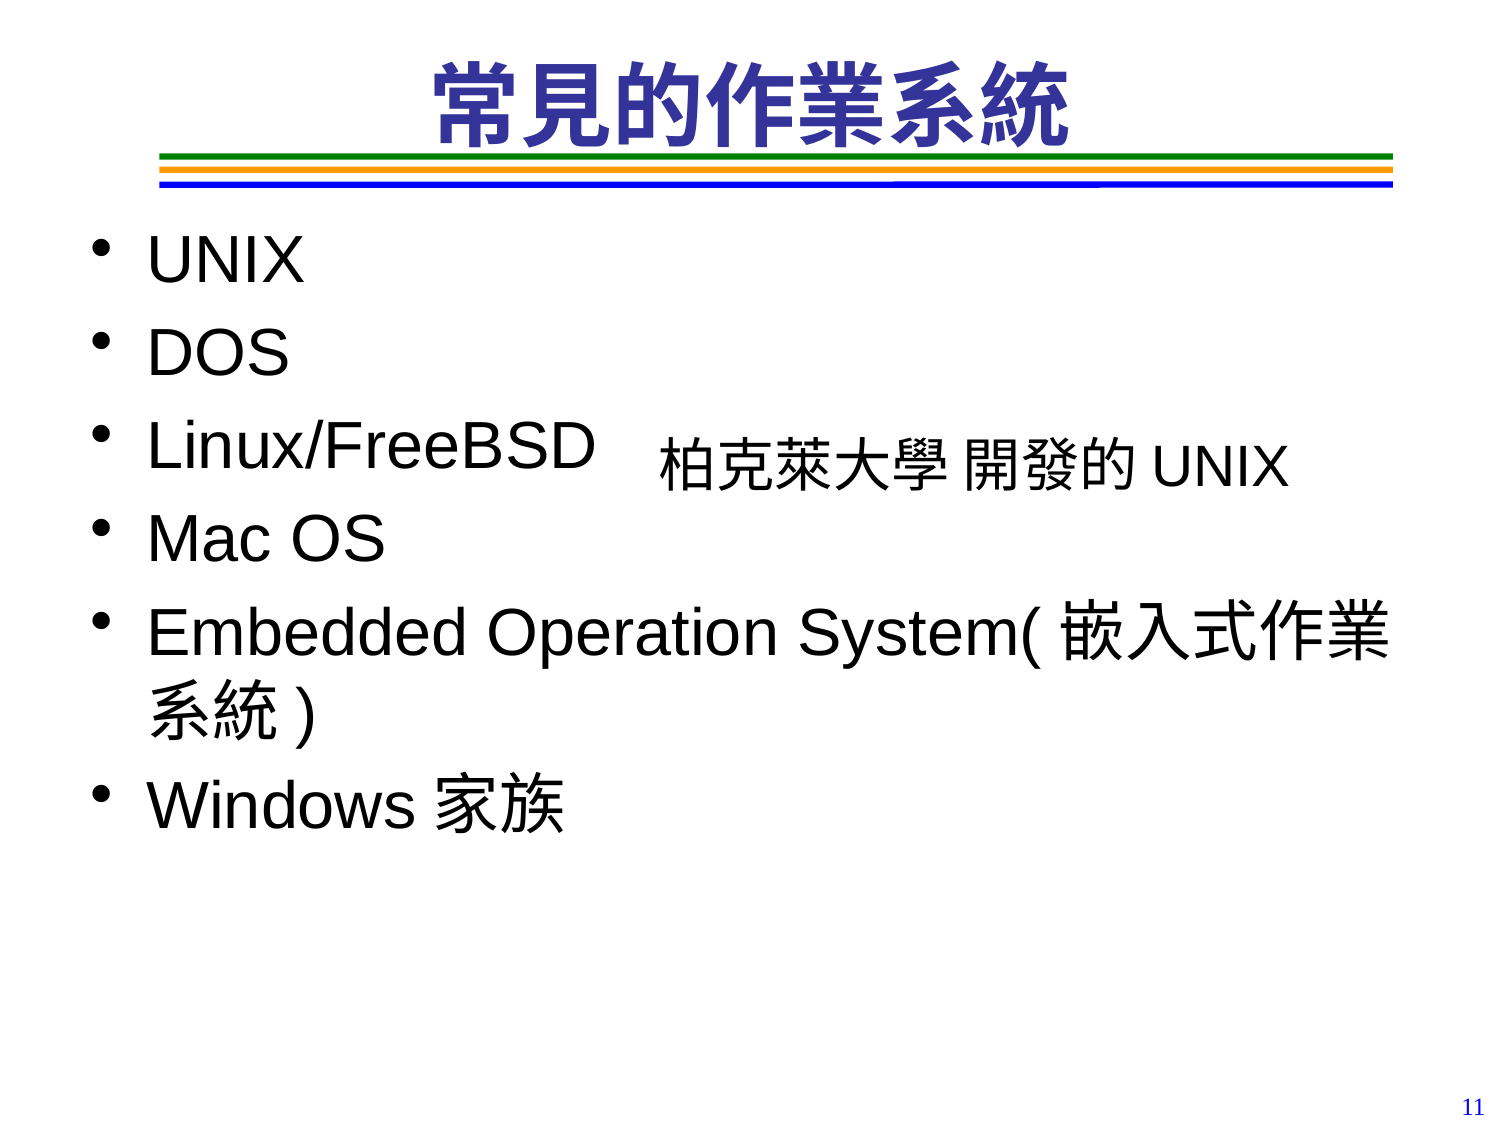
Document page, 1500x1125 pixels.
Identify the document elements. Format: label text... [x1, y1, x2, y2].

slide_number 11 [1150, 1082, 1500, 1119]
text_box 柏克萊大學 開發的UNIX [643, 420, 1341, 506]
title 常見的作業系統 [75, 45, 1425, 161]
list UNIX DOS Linux/FreeBSD Mac OS Embedded Operation System(嵌入式作業系統) Windows家族 [75, 207, 1425, 1005]
